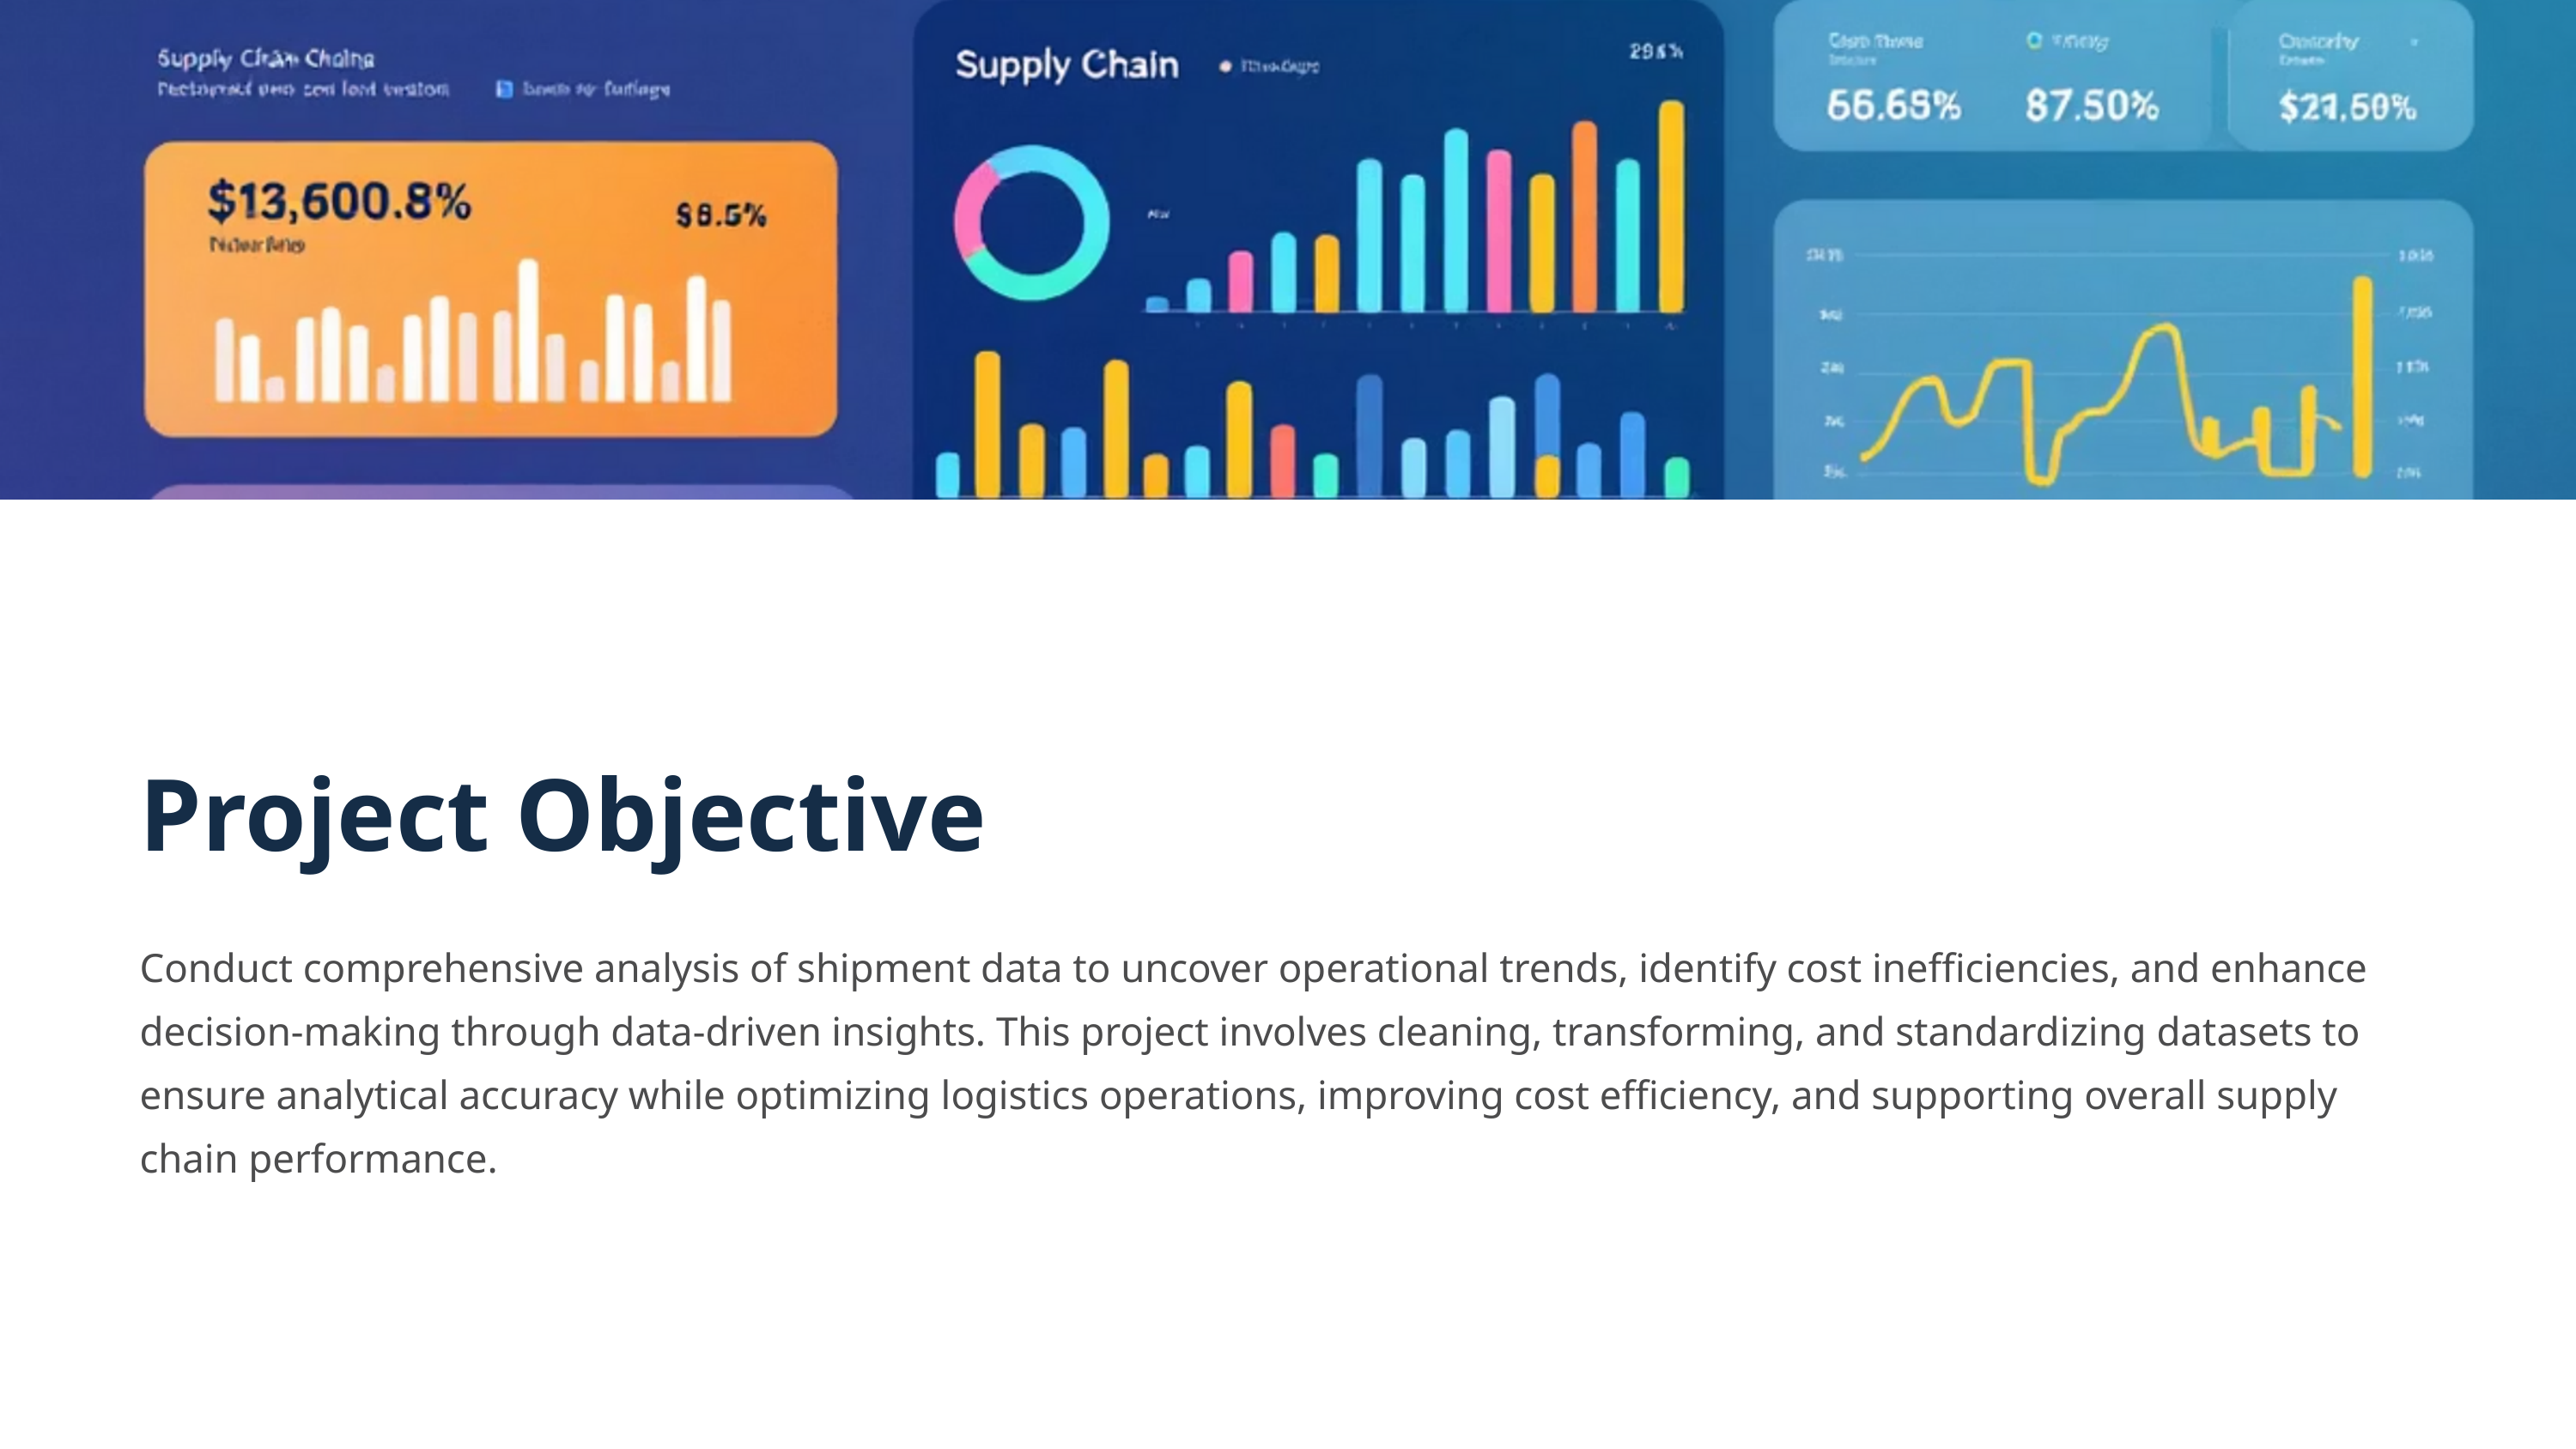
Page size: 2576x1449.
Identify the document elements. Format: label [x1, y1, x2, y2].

text_box [0, 0, 2576, 500]
text_box [0, 509, 2576, 1449]
